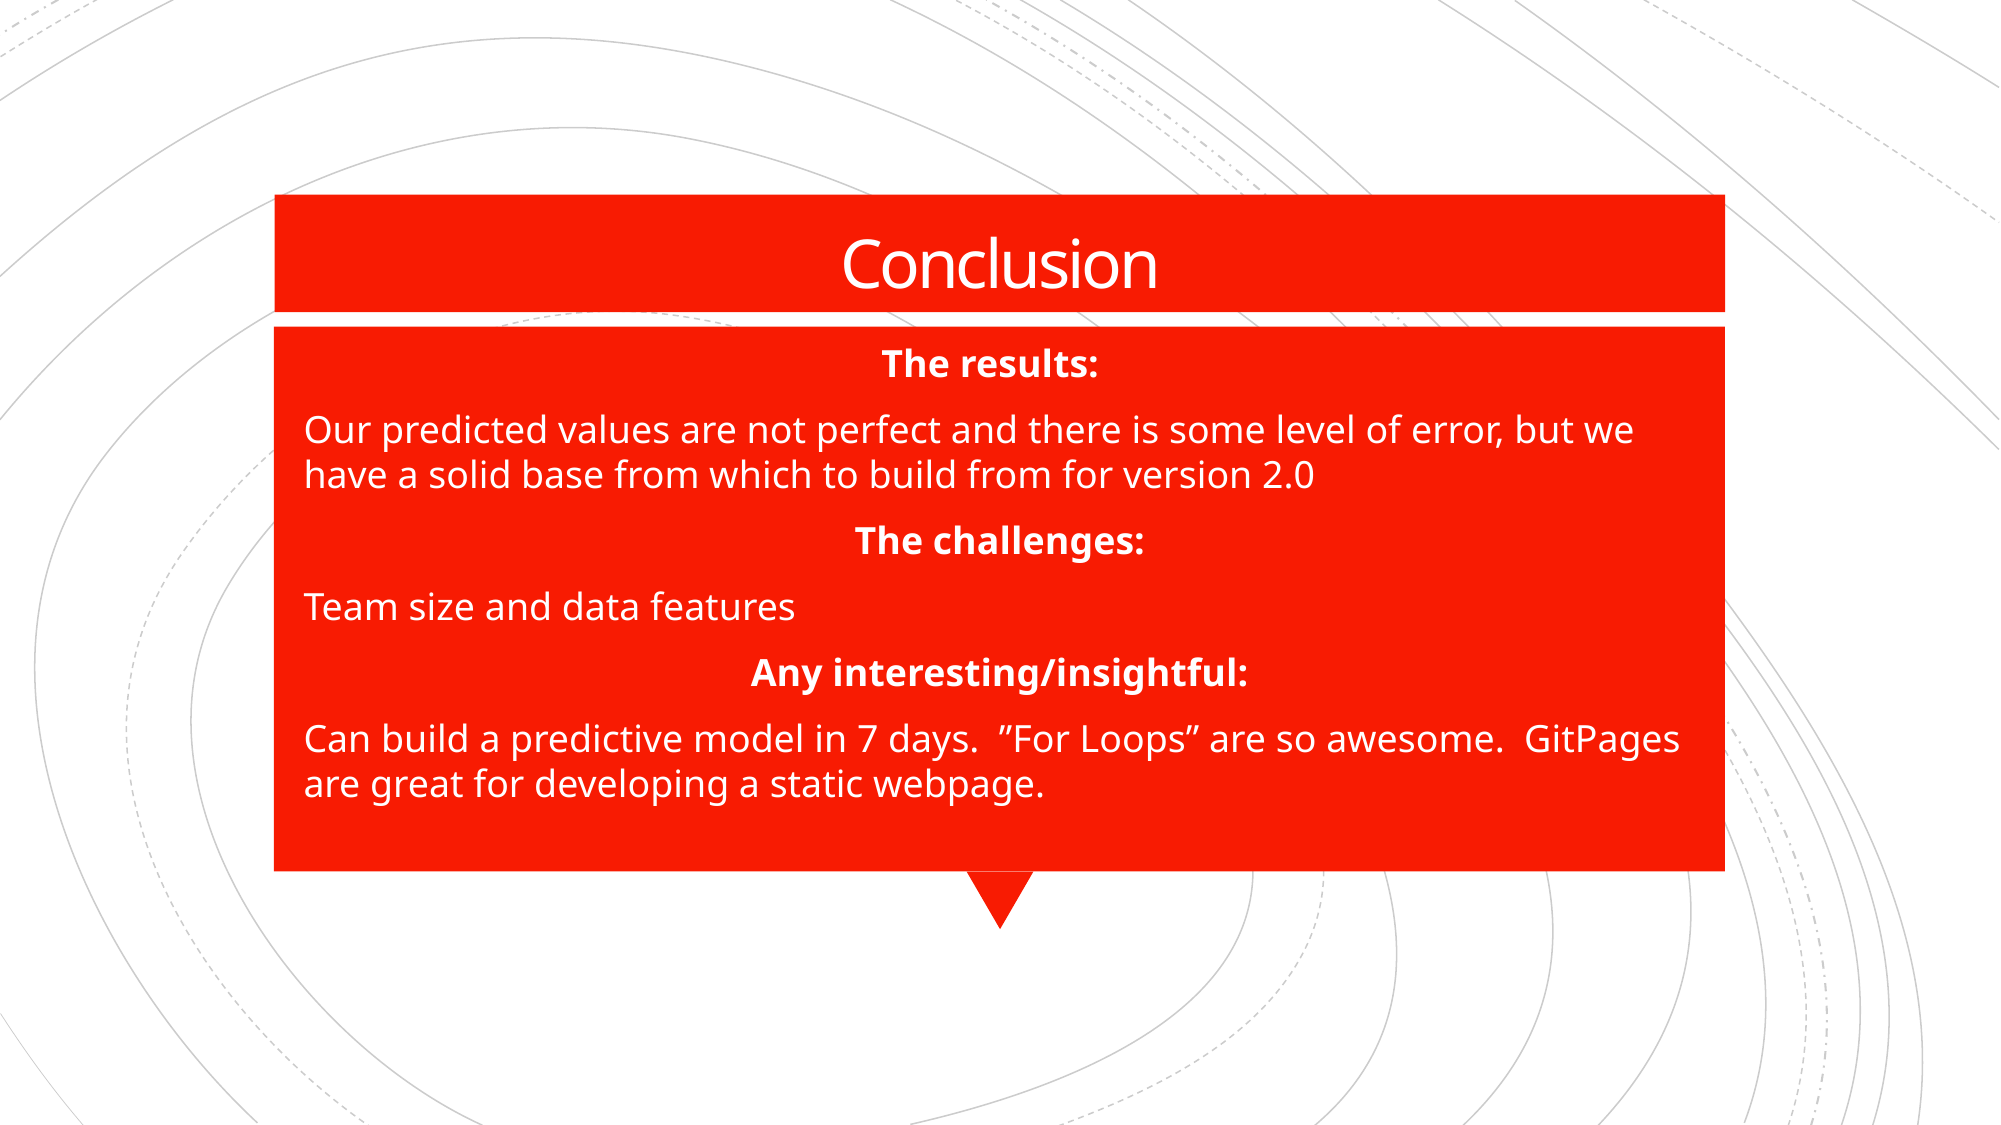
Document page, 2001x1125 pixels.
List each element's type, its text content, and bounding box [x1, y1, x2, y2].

subtitle The results: Our predicted values are not perfect and there is some level of error, but we have a solid base from which to build from for version 2.0 The challenges: Team size and data features Any interesting/insightful: Can build a predictive model in 7 days. ”For Loops” are so awesome. GitPages are great for developing a static webpage. [288, 340, 1712, 858]
title Conclusion [288, 198, 1713, 303]
